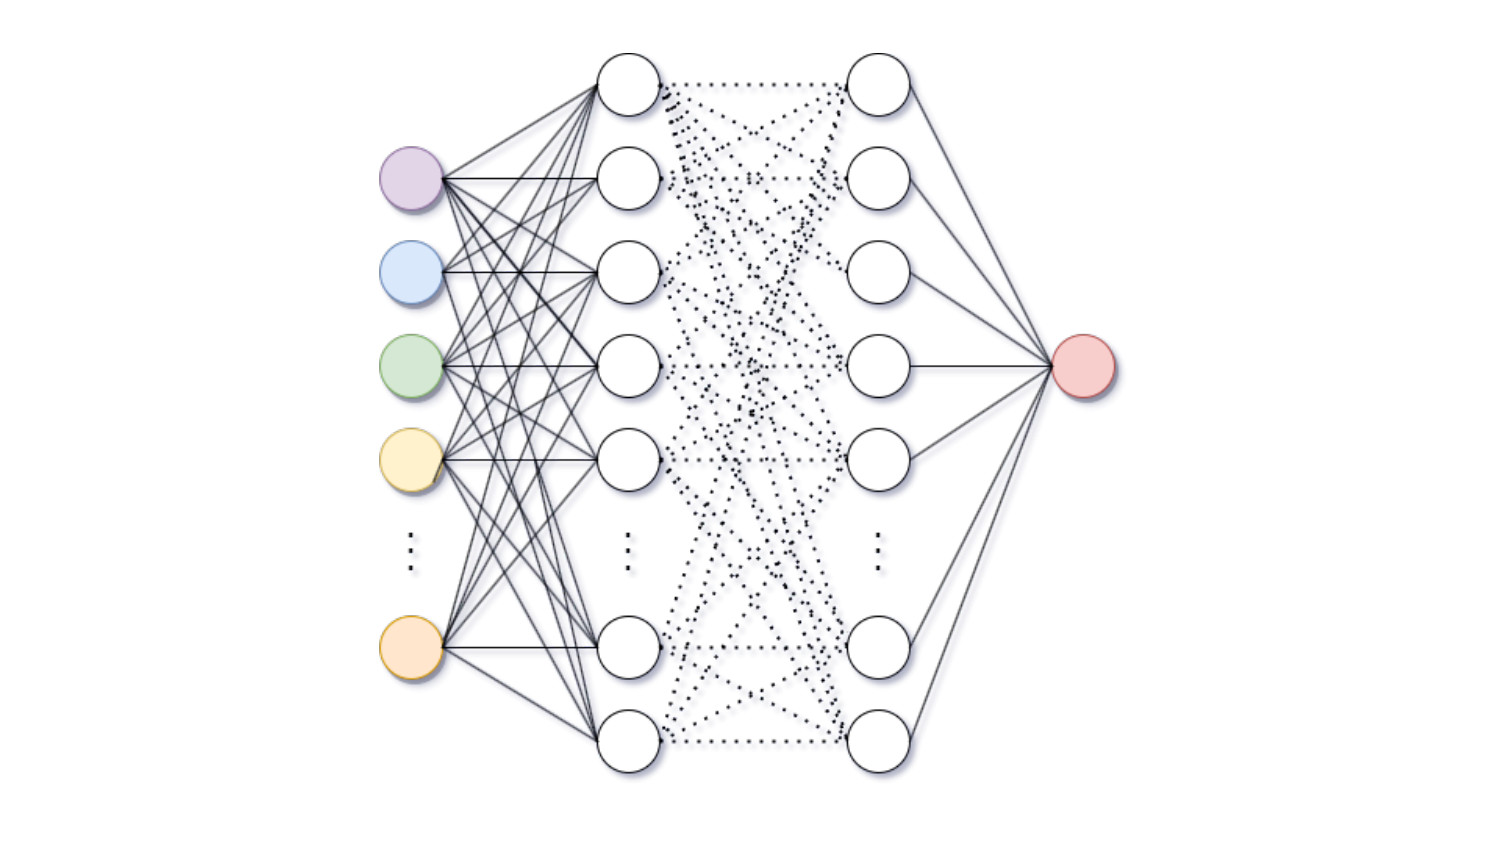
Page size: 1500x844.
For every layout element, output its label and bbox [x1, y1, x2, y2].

picture [363, 52, 1137, 791]
